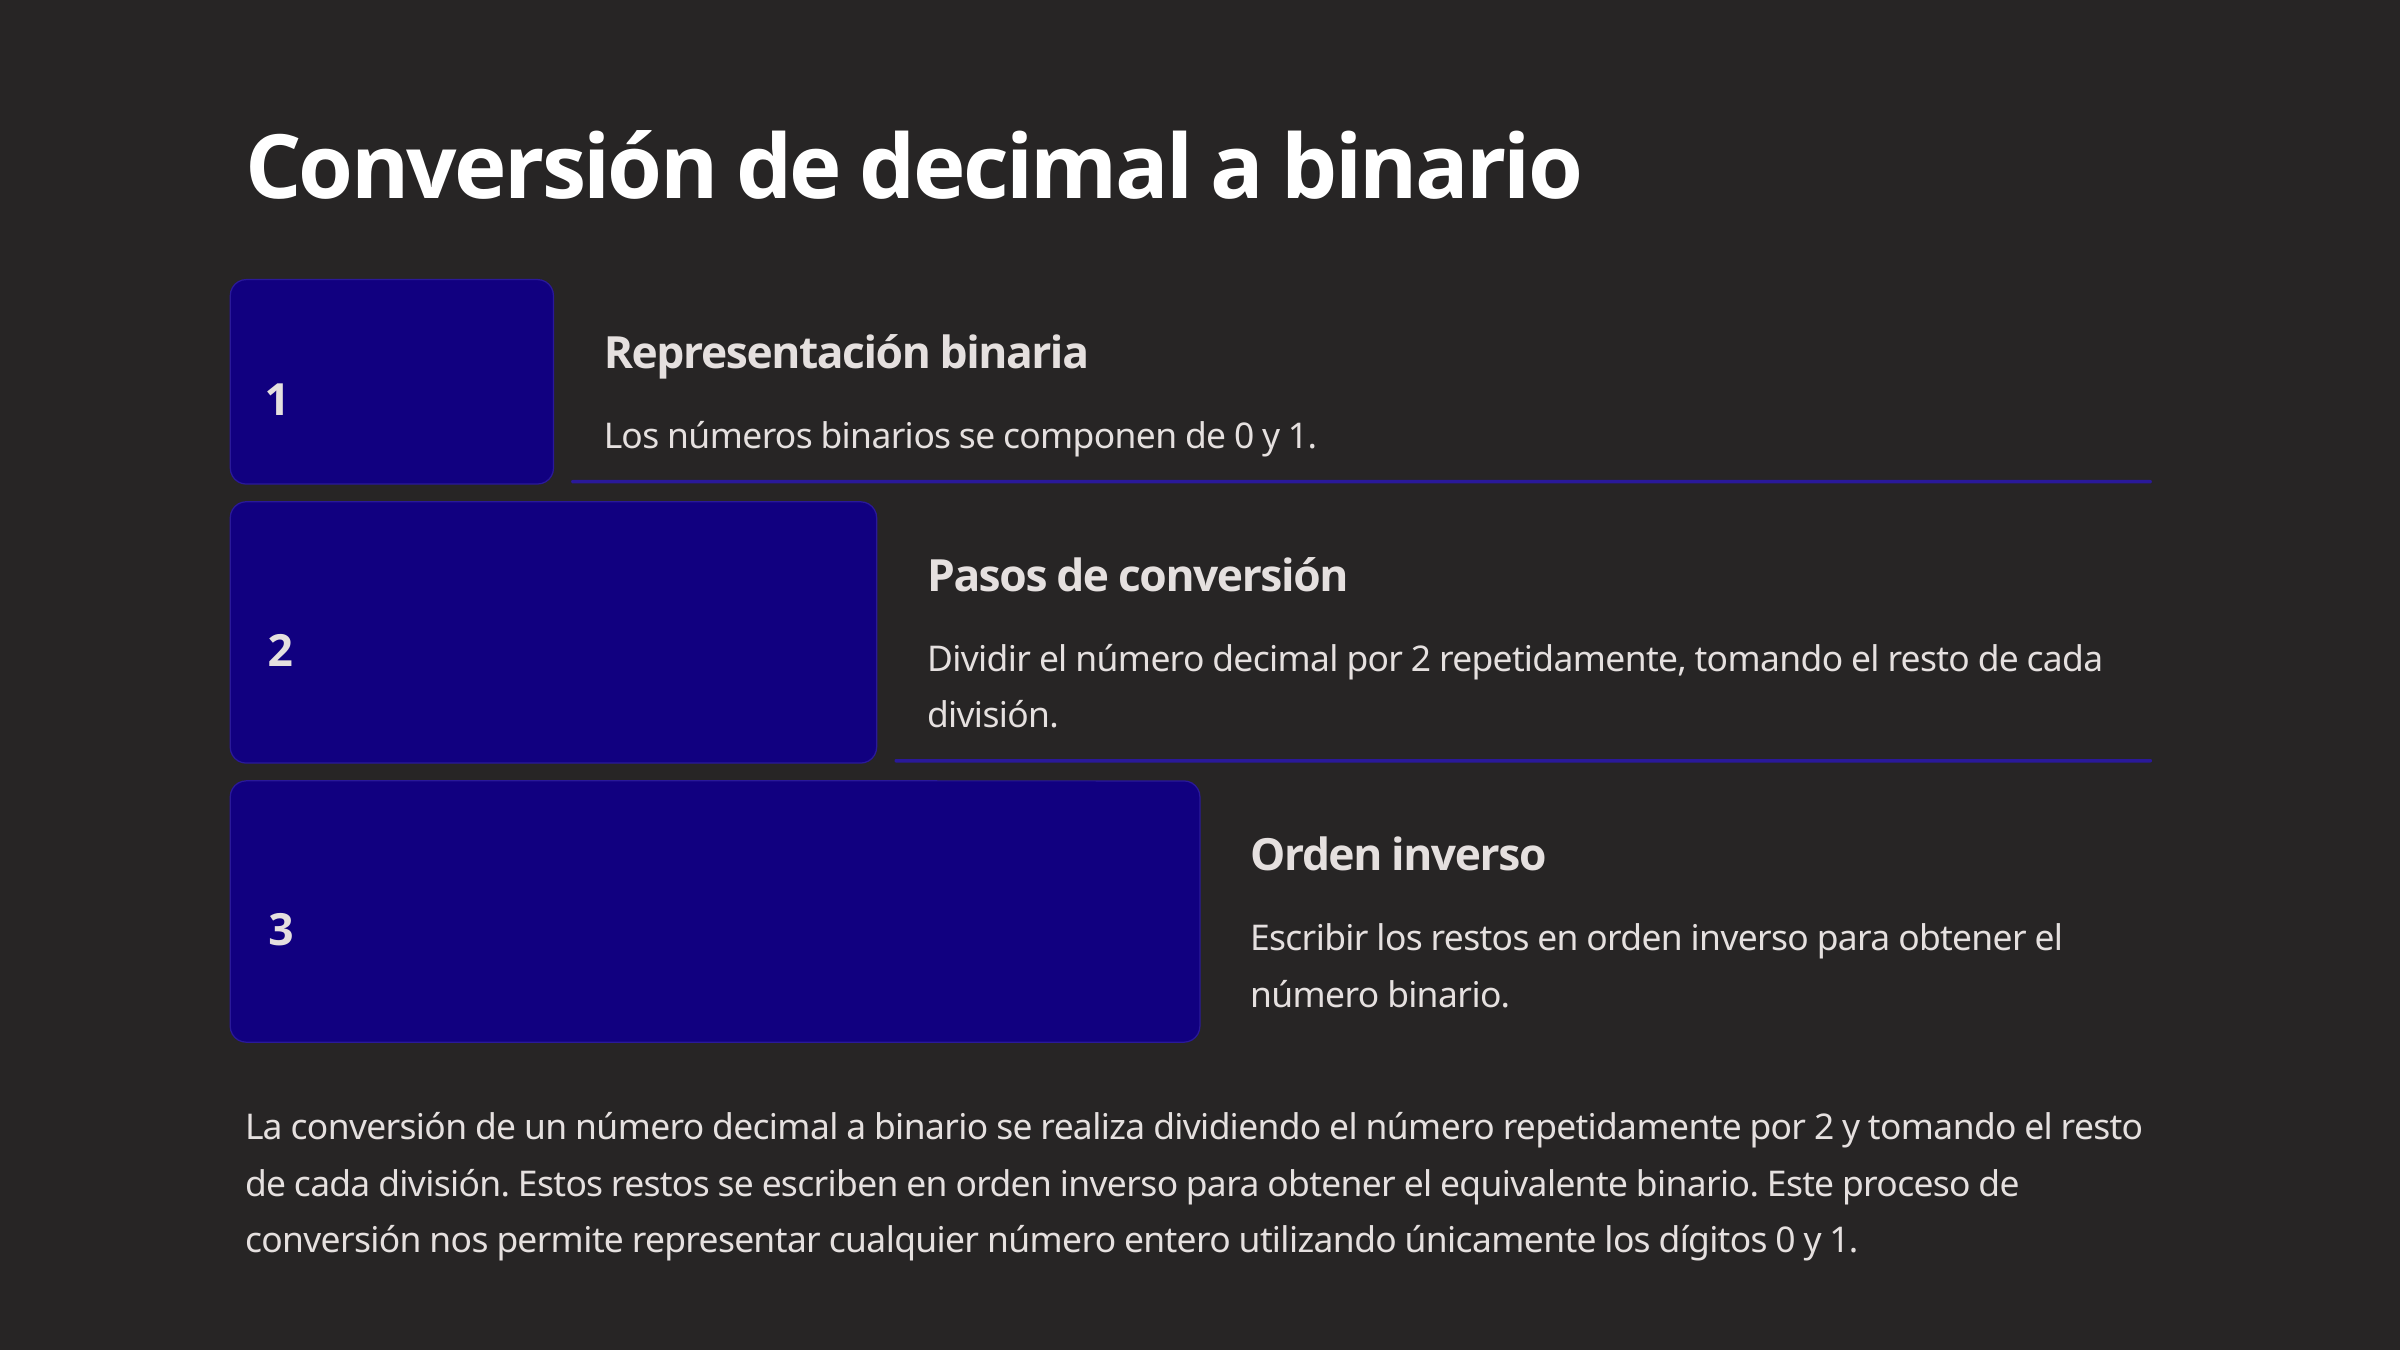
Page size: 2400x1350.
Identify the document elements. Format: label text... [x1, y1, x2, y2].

text_box Orden inverso [1235, 816, 1680, 872]
text_box [0, 0, 2400, 1350]
text_box [894, 759, 2152, 763]
text_box Pasos de conversión [912, 537, 1356, 593]
text_box Escribir los restos en orden inverso para obtener el número binario. [1235, 893, 2135, 1007]
text_box 1 [267, 346, 288, 418]
text_box 2 [267, 596, 294, 668]
text_box [230, 780, 1200, 1043]
text_box Conversión de decimal a binario [230, 97, 1534, 209]
text_box [571, 479, 2152, 484]
text_box [230, 501, 877, 764]
text_box Dividir el número decimal por 2 repetidamente, tomando el resto de cada división. [912, 613, 2135, 728]
text_box 3 [267, 875, 295, 947]
text_box [230, 279, 554, 485]
text_box La conversión de un número decimal a binario se realiza dividiendo el número repetidamente por 2 y tomando el resto de cada división. Estos restos se escriben en orden inverso para obtener el equivalente binario. Este proceso de conversión nos permite representar cualquier número entero utilizando únicamente los dígitos 0 y 1. [230, 1082, 2170, 1253]
text_box Representación binaria [589, 315, 1062, 371]
text_box Los números binarios se componen de 0 y 1. [589, 391, 1302, 449]
